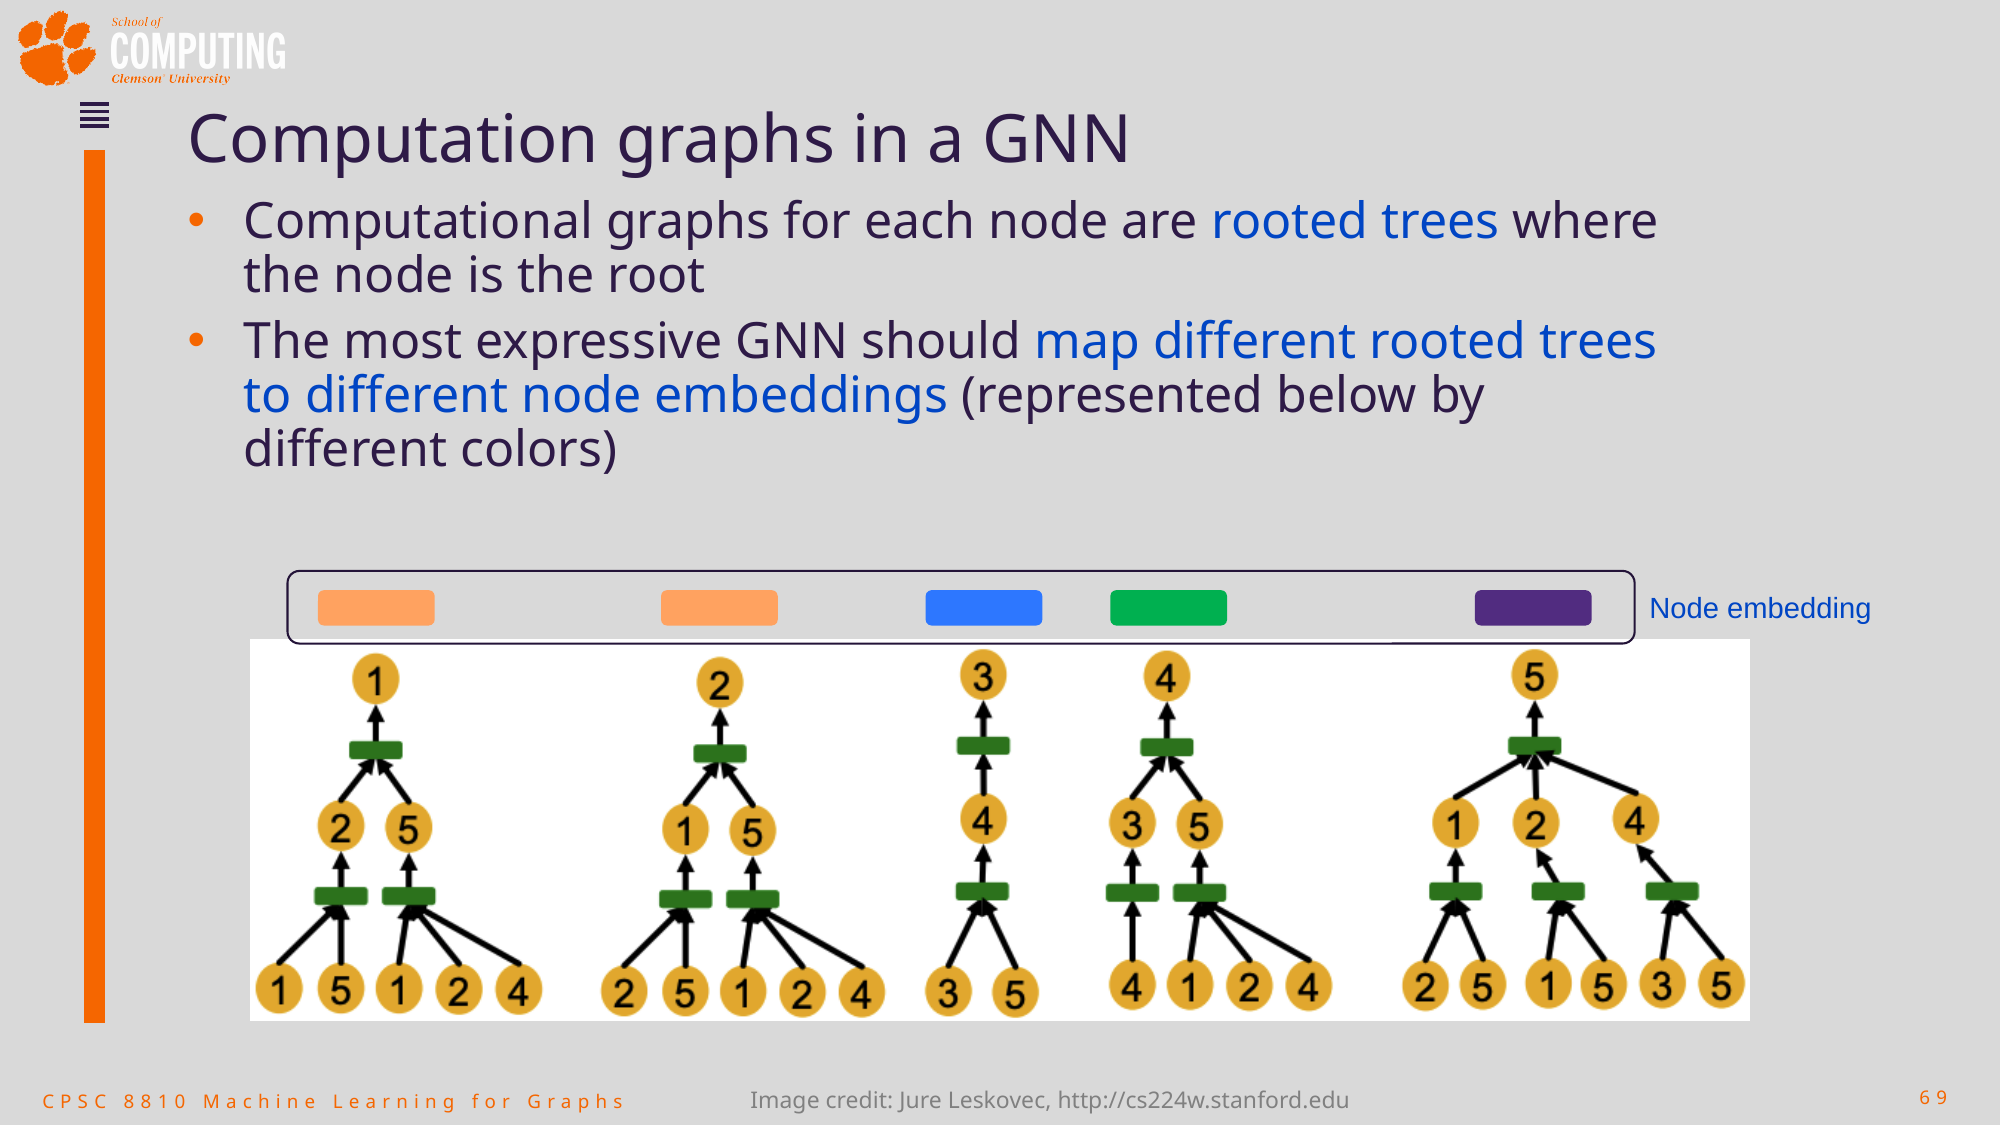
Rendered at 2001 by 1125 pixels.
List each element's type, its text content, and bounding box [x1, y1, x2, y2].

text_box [287, 570, 1635, 644]
picture [250, 639, 1750, 1021]
title Computation graphs in a GNN [187, 104, 1913, 178]
picture [18, 10, 285, 86]
text_box Node embedding [1635, 581, 1889, 632]
list Computational graphs for each node are rooted trees where the node is the root The most expressive GNN should map different rooted trees to different node embeddings (represented below by different colors) [187, 195, 1675, 426]
text_box Image credit: Jure Leskovec, http://cs224w.stanford.edu [735, 1078, 1366, 1121]
